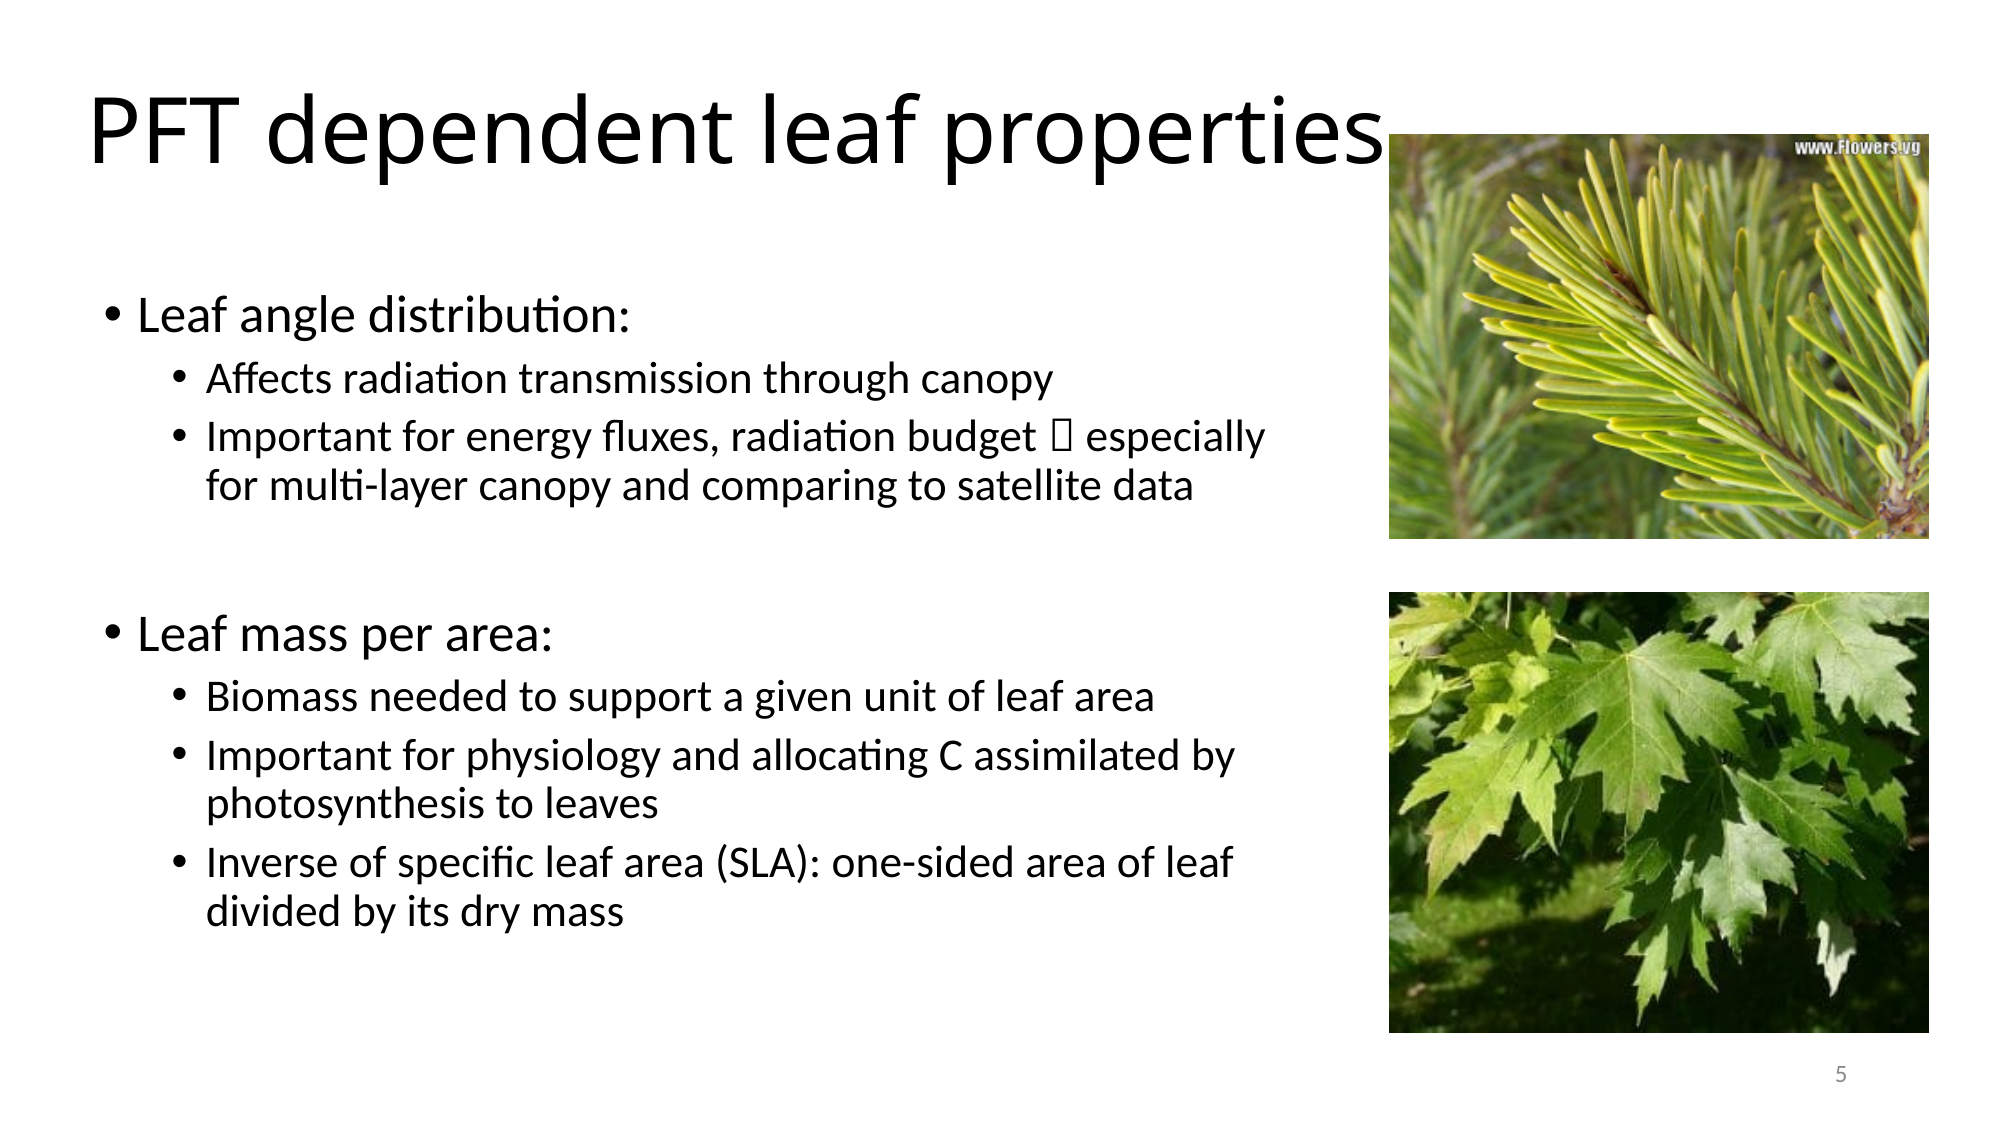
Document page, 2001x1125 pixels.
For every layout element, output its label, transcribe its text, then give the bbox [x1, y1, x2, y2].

list Leaf angle distribution: Affects radiation transmission through canopy Important for energy fluxes, radiation budget  especially for multi-layer canopy and comparing to satellite data Leaf mass per area: Biomass needed to support a given unit of leaf area Important for physiology and allocating C assimilated by photosynthesis to leaves Inverse of specific leaf area (SLA): one-sided area of leaf divided by its dry mass [88, 279, 1295, 994]
picture [1389, 592, 1929, 1033]
slide_number 5 [1412, 1042, 1863, 1103]
picture [1389, 134, 1929, 539]
title PFT dependent leaf properties [71, 25, 1797, 243]
